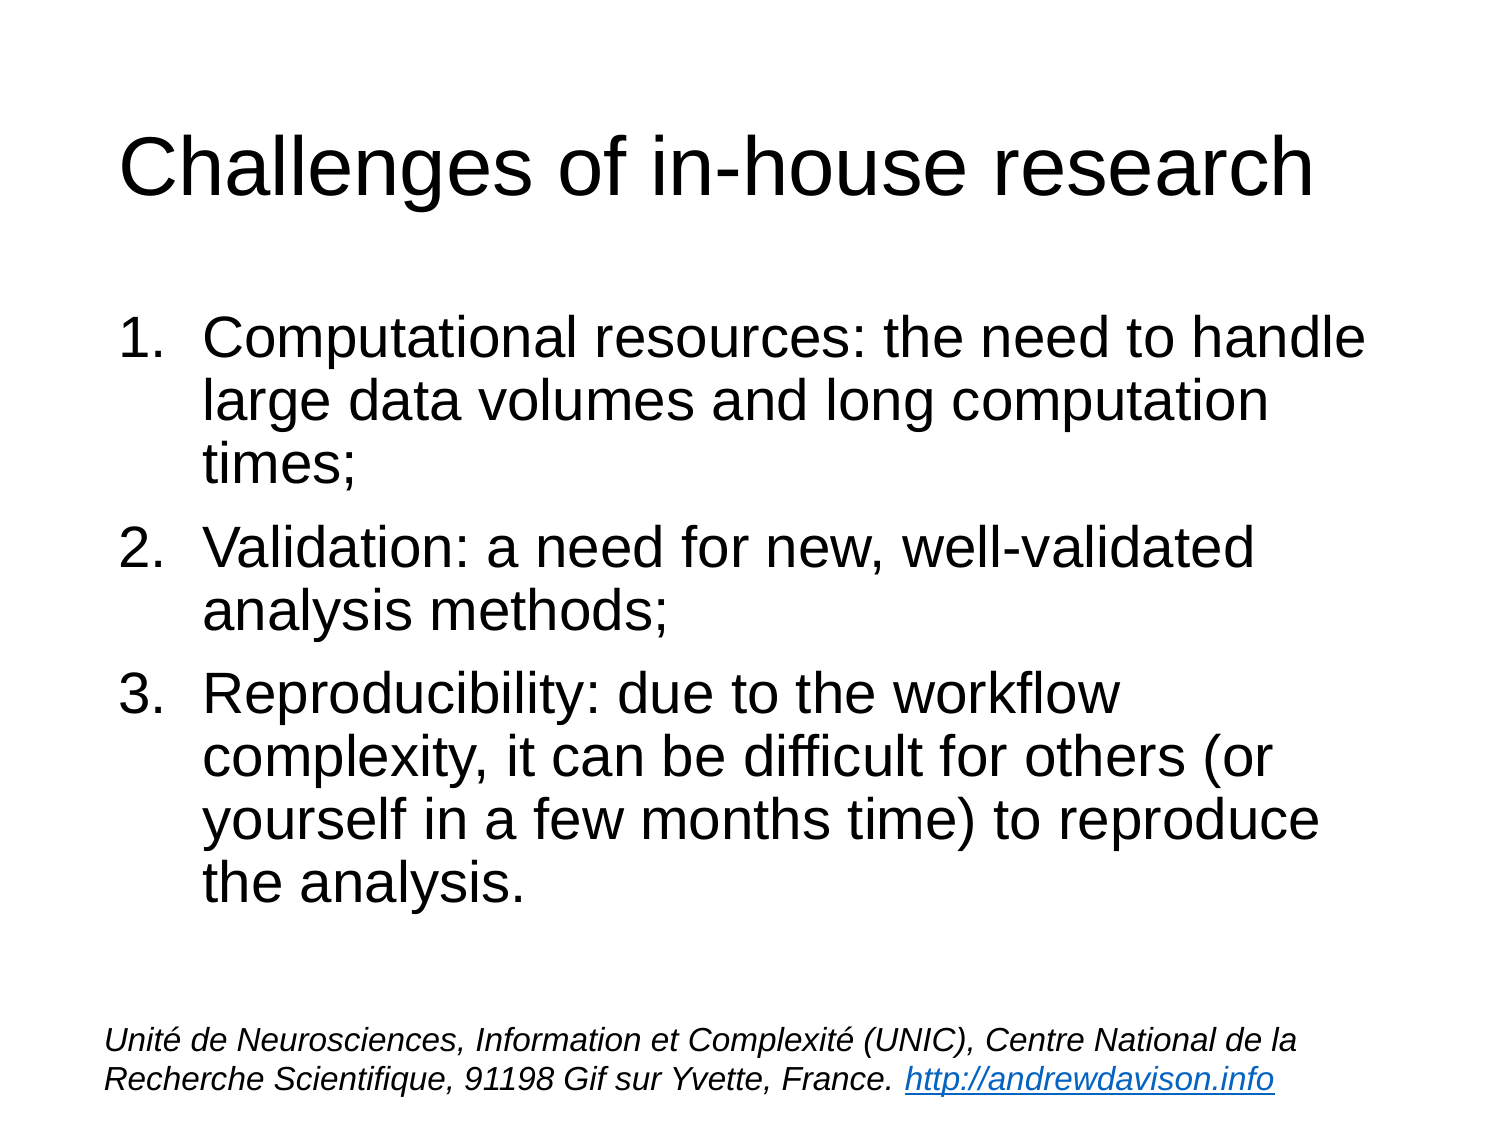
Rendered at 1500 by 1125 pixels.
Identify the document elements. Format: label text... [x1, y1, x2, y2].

list Computational resources: the need to handle large data volumes and long computation times; Validation: a need for new, well-validated analysis methods; Reproducibility: due to the workflow complexity, it can be difficult for others (or yourself in a few months time) to reproduce the analysis. [103, 299, 1397, 1010]
title Challenges of in-house research [103, 59, 1397, 278]
text_box Unité de Neurosciences, Information et Complexité (UNIC), Centre National de la Recherche Scientifique, 91198 Gif sur Yvette, France. http://andrewdavison.info [88, 1010, 1397, 1105]
